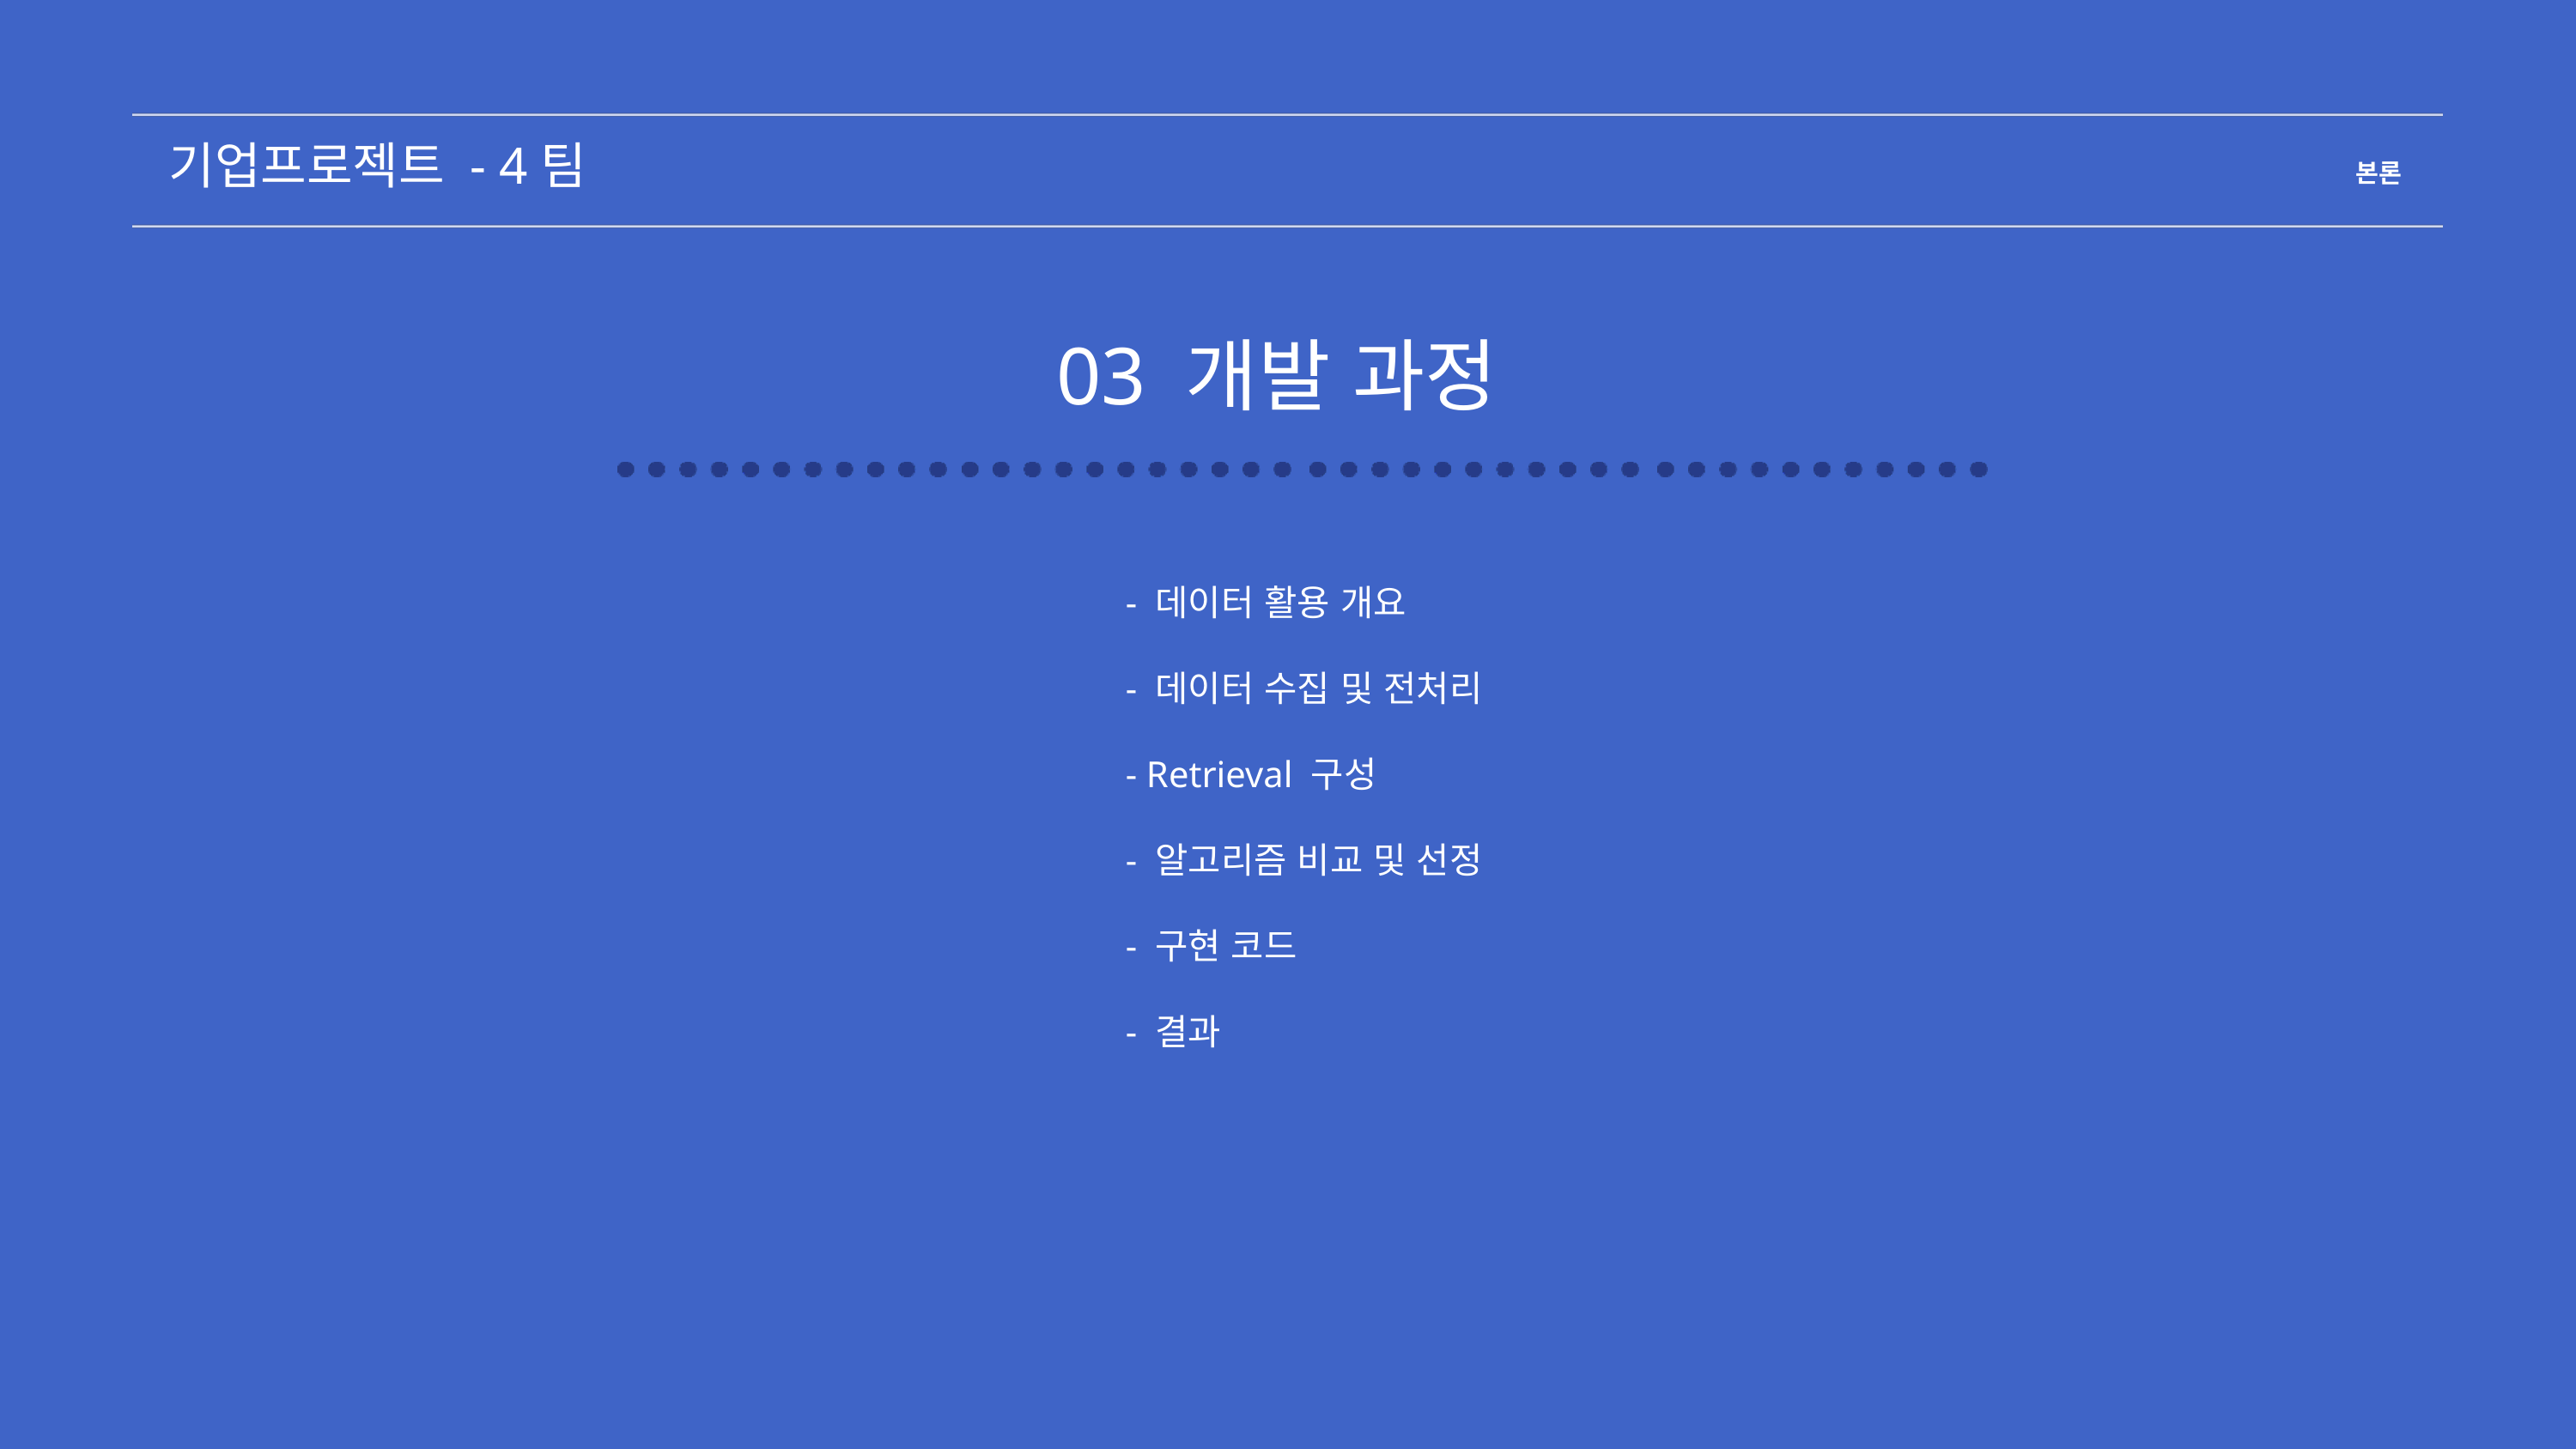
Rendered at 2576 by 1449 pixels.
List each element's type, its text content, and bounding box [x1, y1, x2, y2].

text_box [617, 462, 1988, 478]
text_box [132, 111, 2444, 120]
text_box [132, 222, 2444, 232]
text_box 본론 [2342, 150, 2415, 194]
text_box 기업프로젝트 - 4팀 [155, 130, 599, 201]
text_box - 데이터 활용 개요 - 데이터 수집 및 전처리 - Retrieval 구성 - 알고리즘 비교 및 선정 - 구현 코드 - 결과 [1113, 573, 1609, 1102]
text_box 03 개발 과정 [1043, 319, 1511, 427]
